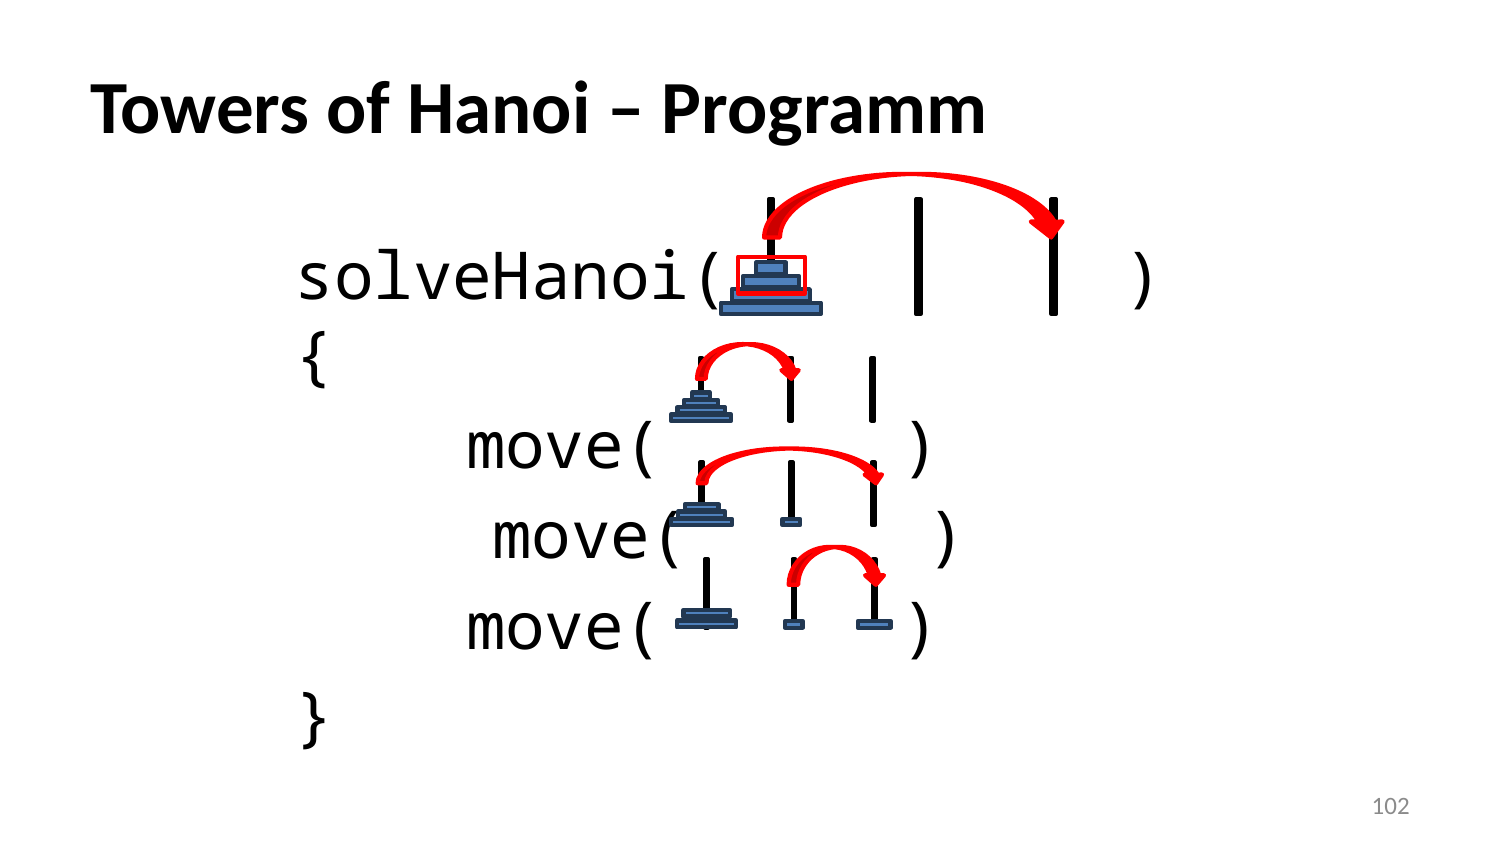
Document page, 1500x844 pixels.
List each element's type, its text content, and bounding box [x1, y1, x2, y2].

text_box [720, 173, 1068, 315]
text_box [676, 546, 891, 629]
list solveHanoi( ) { move( ) move( ) move( ) } [279, 226, 1221, 764]
slide_number 102 [1074, 782, 1425, 827]
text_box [670, 343, 875, 422]
title Towers of Hanoi – Programm [75, 33, 1425, 175]
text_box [671, 448, 885, 526]
